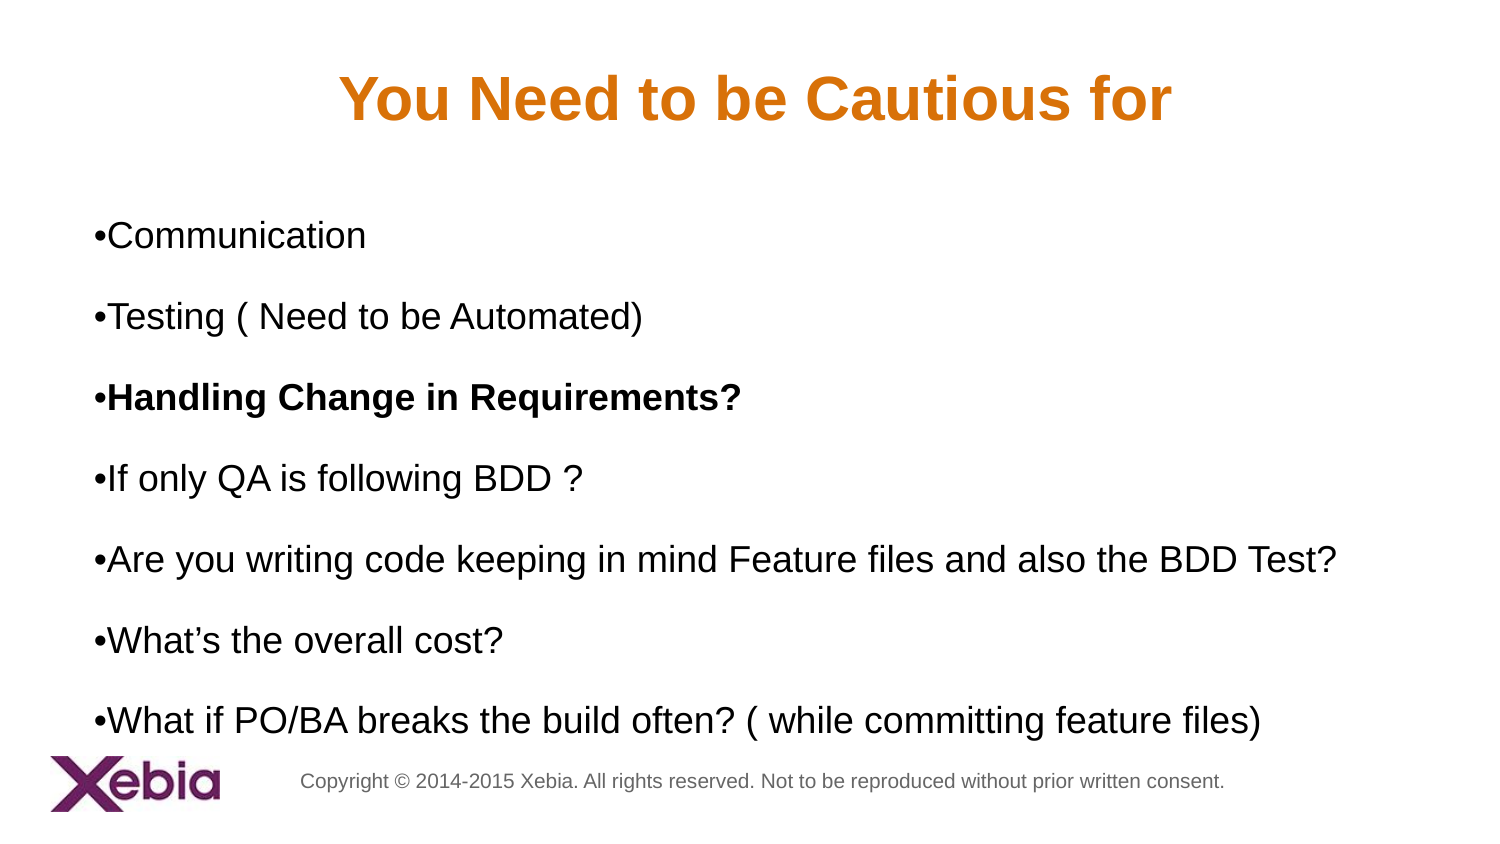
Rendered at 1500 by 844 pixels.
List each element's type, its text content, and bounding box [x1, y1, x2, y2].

title •Communication •Testing ( Need to be Automated) •Handling Change in Requirements? •If only QA is following BDD ? •Are you writing code keeping in mind Feature files and also the BDD Test? •What’s the overall cost? •What if PO/BA breaks the build often? ( while committing feature files) [78, 159, 1438, 757]
title You Need to be Cautious for [23, 30, 1383, 148]
text_box Copyright © 2014-2015 Xebia. All rights reserved. Not to be reproduced without prior written consent. [285, 757, 1401, 808]
picture [50, 756, 220, 813]
